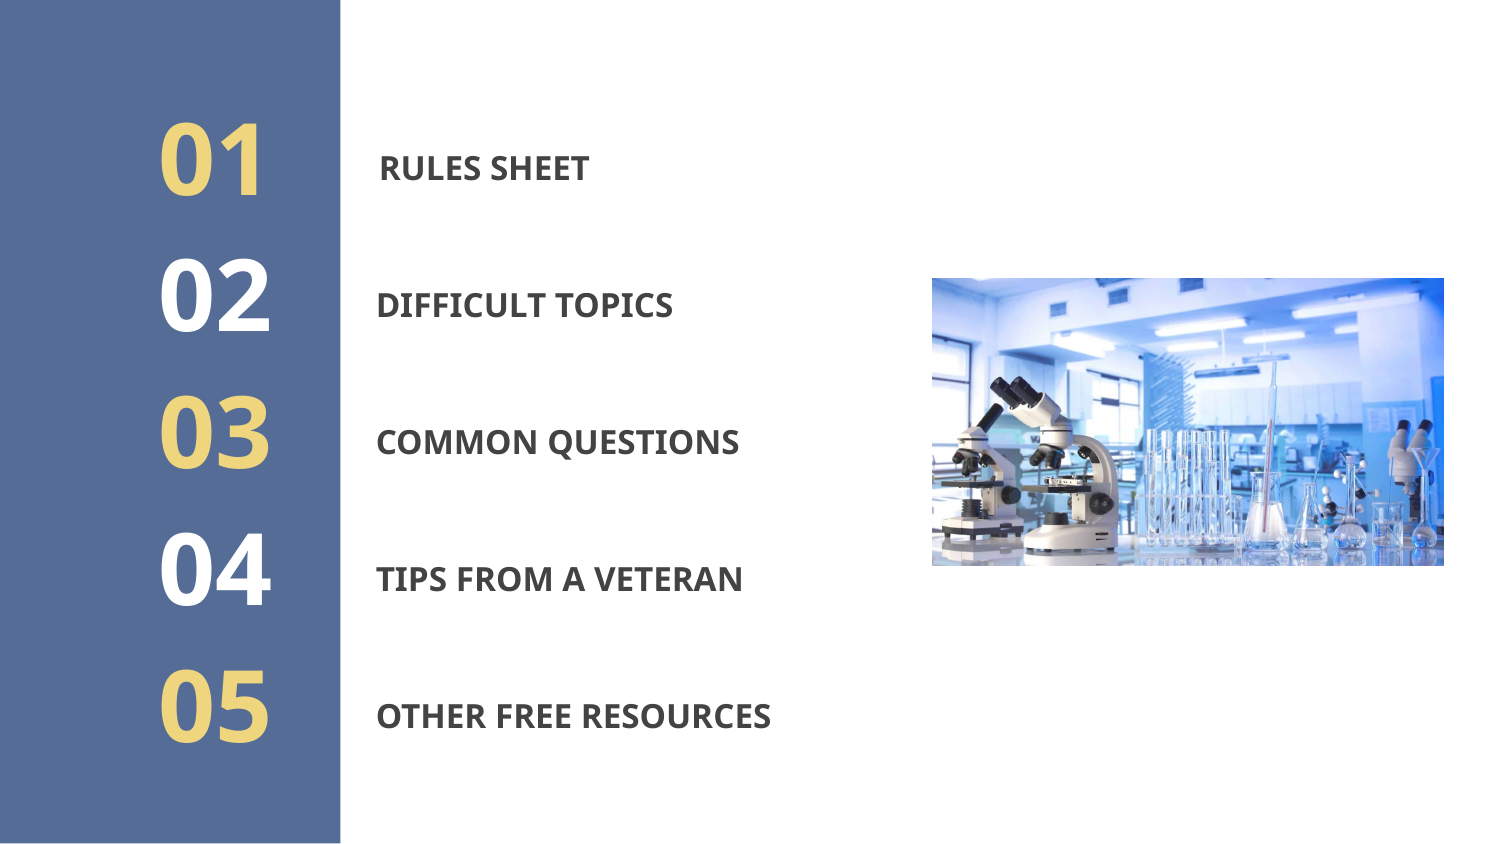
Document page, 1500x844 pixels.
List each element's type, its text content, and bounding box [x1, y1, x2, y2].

title 03 [143, 381, 360, 477]
title DIFFICULT TOPICS [360, 168, 760, 340]
title TIPS FROM A VETERAN [360, 442, 803, 614]
title 04 [143, 518, 360, 613]
title 02 [143, 244, 360, 340]
title 01 [143, 107, 429, 203]
title 05 [143, 655, 360, 750]
title COMMON QUESTIONS [360, 340, 760, 442]
text_box [0, 0, 341, 844]
title OTHER FREE RESOURCES [360, 614, 803, 750]
picture [932, 277, 1444, 566]
title RULES SHEET [363, 31, 728, 168]
